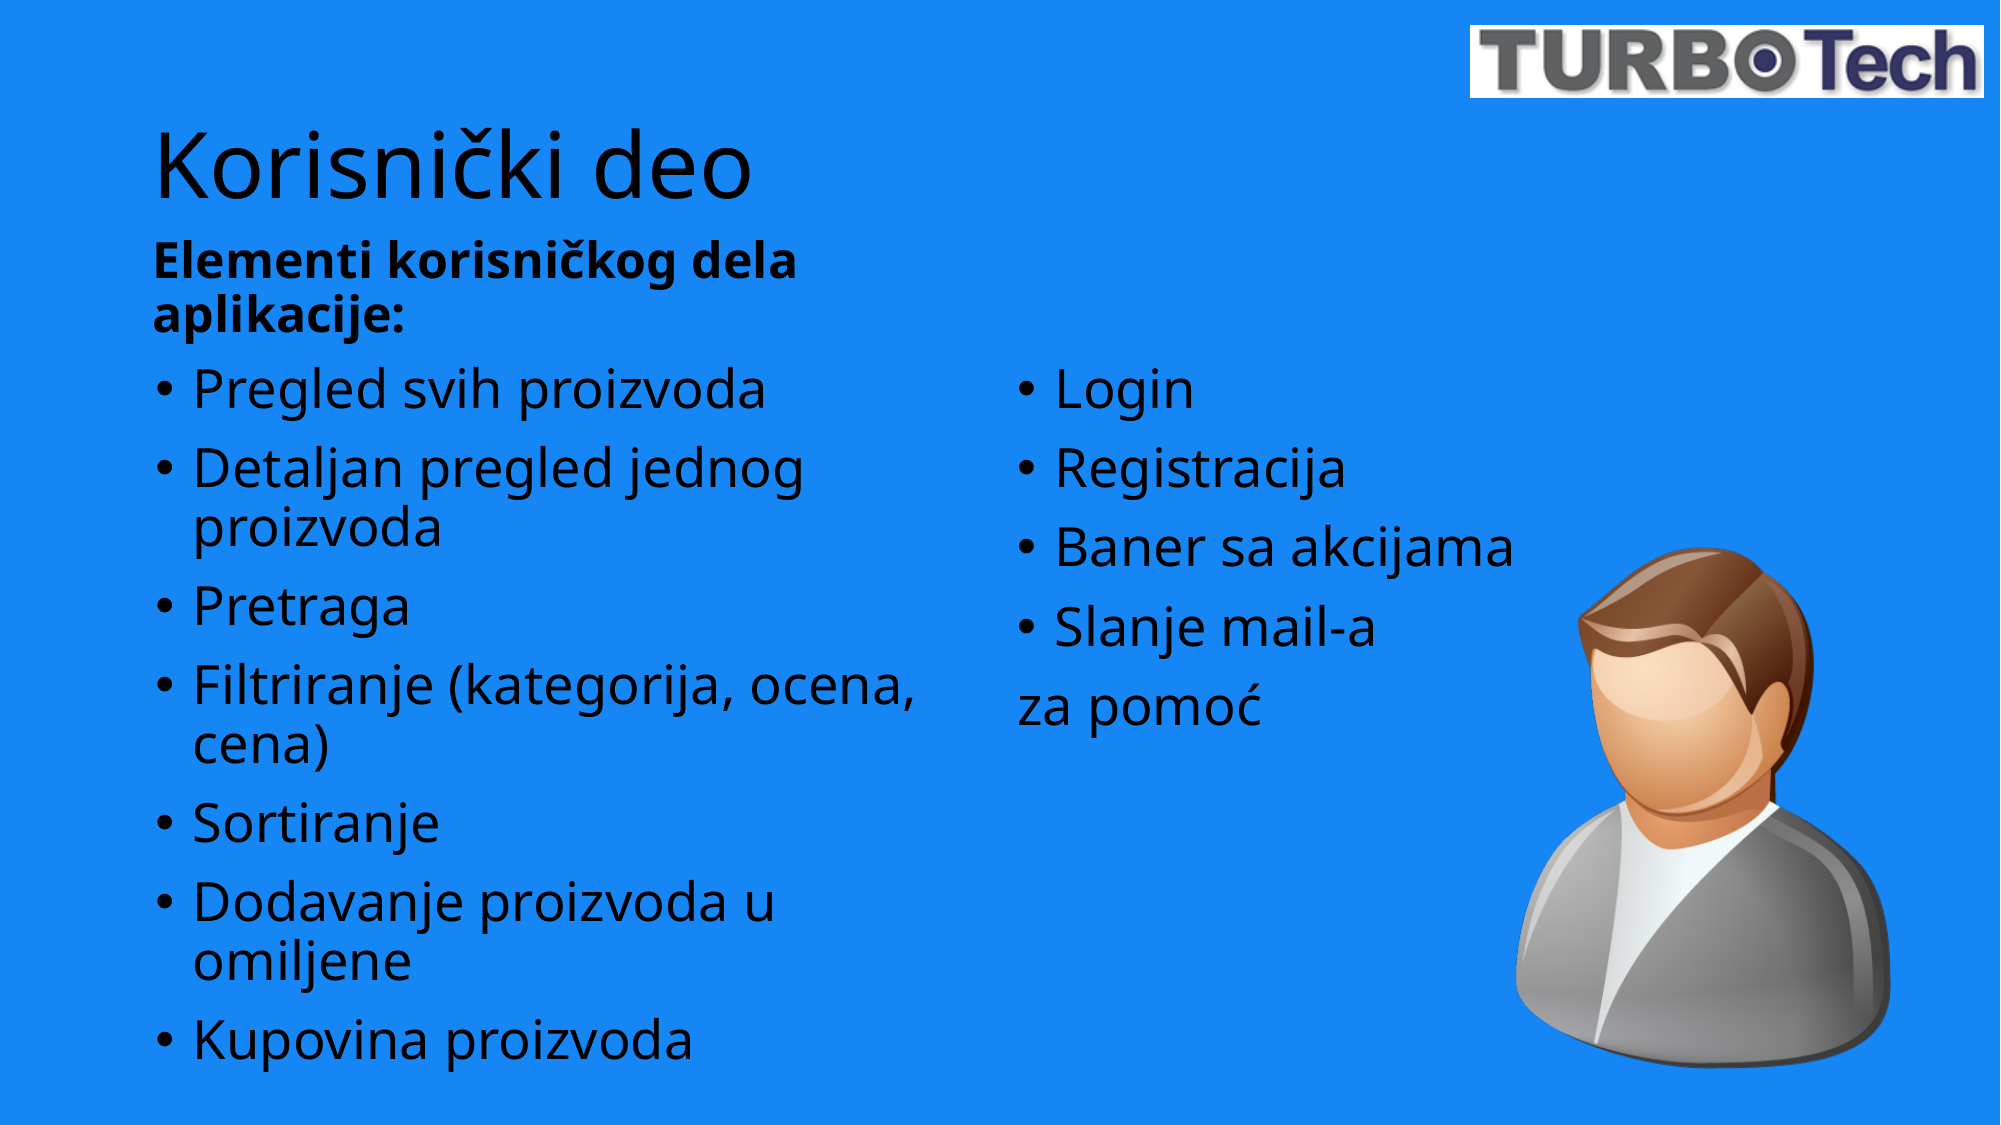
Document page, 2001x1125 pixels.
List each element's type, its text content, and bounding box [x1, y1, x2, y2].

list Login Registracija Baner sa akcijama Slanje mail-a za pomoć [1002, 354, 1853, 959]
list Pregled svih proizvoda Detaljan pregled jednog proizvoda Pretraga Filtriranje (kategorija, ocena, cena) Sortiranje Dodavanje proizvoda u omiljene Kupovina proizvoda [140, 354, 987, 959]
title Korisnički deo [137, 59, 1863, 278]
picture [1433, 538, 1967, 1073]
picture [1470, 25, 1984, 98]
list Elementi korisničkog dela aplikacije: [137, 221, 984, 357]
